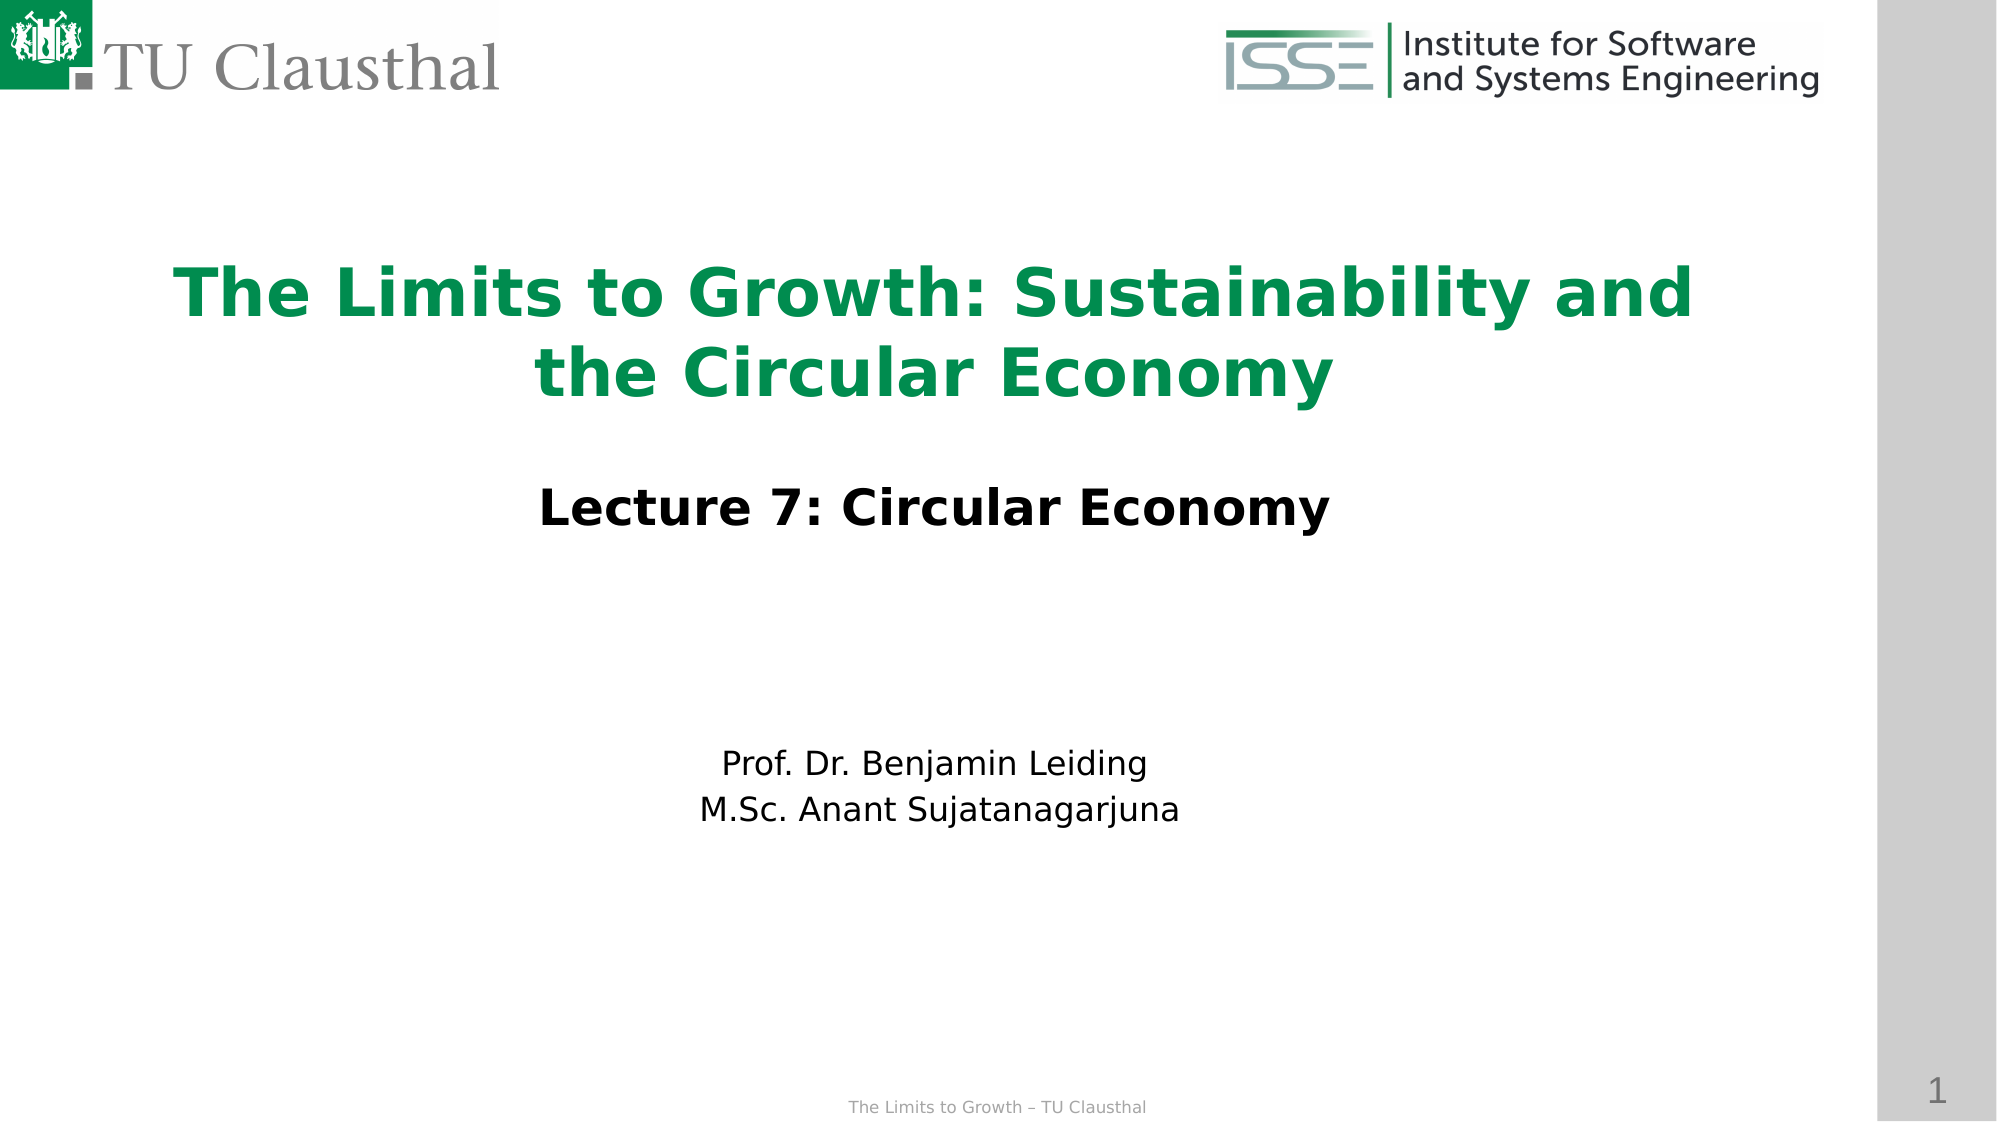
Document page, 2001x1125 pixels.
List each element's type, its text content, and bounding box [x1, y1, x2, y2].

picture [0, 0, 499, 90]
picture [1218, 22, 1824, 104]
text_box The Limits to Growth: Sustainability and the Circular Economy [86, 231, 1784, 418]
text_box Lecture 7: Circular Economy Prof. Dr. Benjamin Leiding M.Sc. Anant Sujatanagarjuna [86, 467, 1784, 854]
